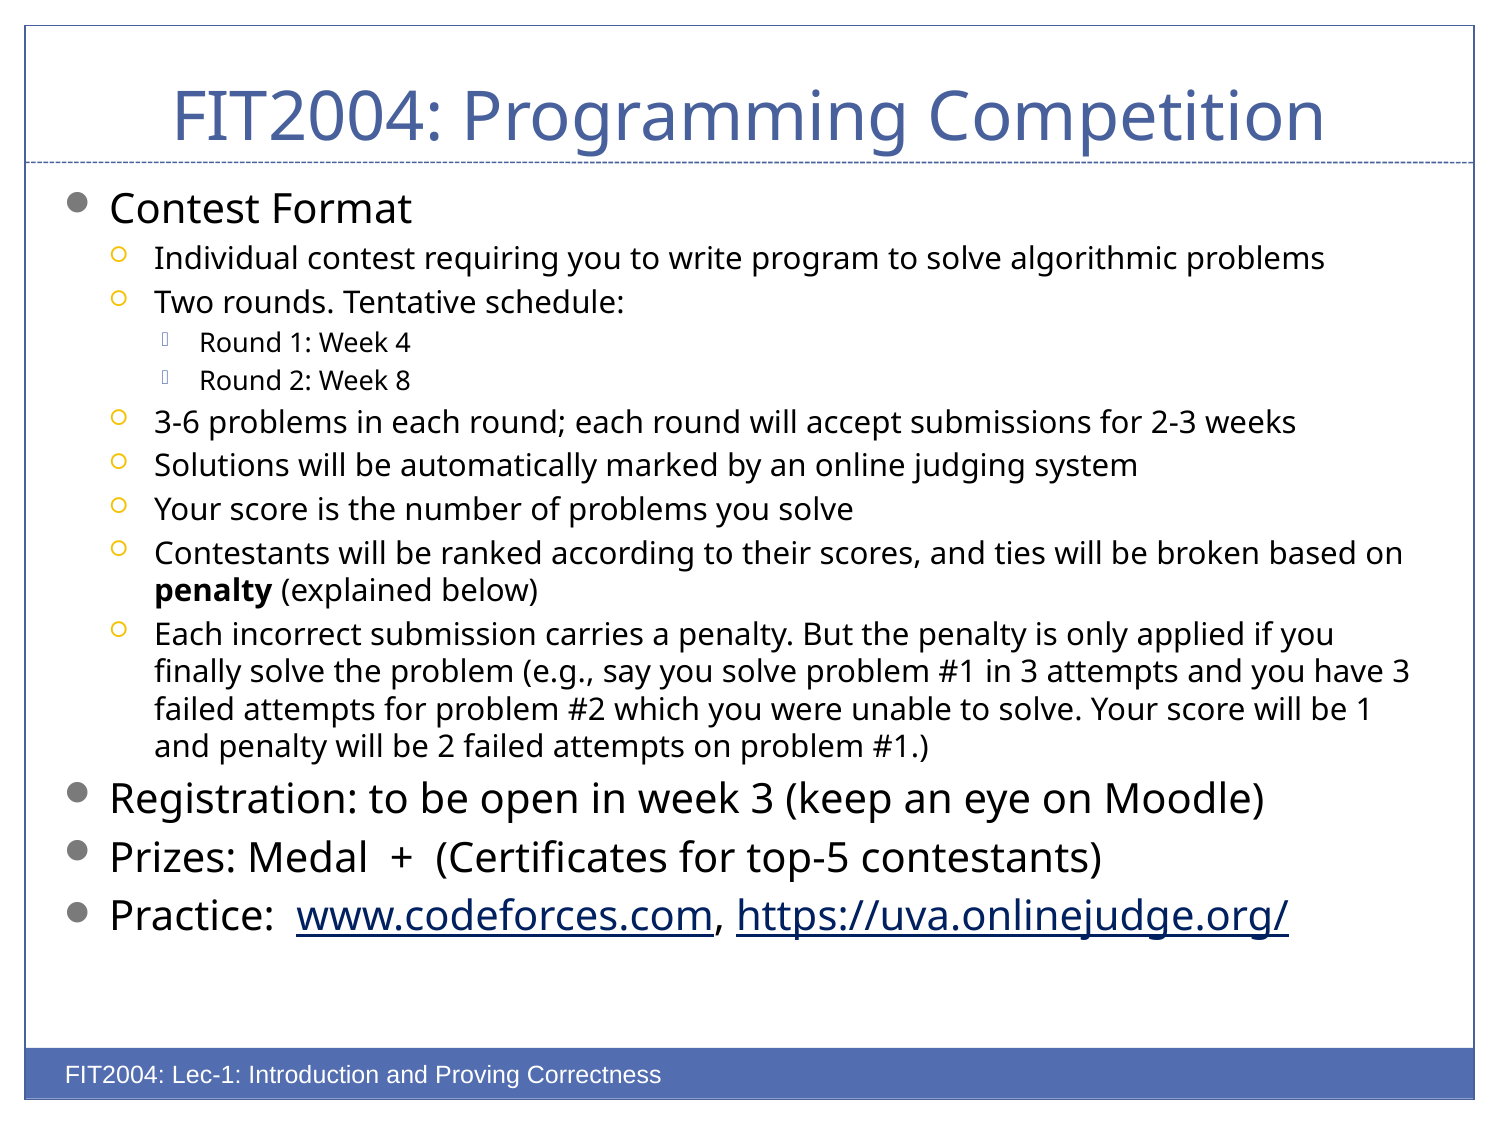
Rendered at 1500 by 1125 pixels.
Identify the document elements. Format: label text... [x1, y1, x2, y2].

list Contest Format Individual contest requiring you to write program to solve algorithmic problems Two rounds. Tentative schedule: Round 1: Week 4 Round 2: Week 8 3-6 problems in each round; each round will accept submissions for 2-3 weeks Solutions will be automatically marked by an online judging system Your score is the number of problems you solve Contestants will be ranked according to their scores, and ties will be broken based on penalty (explained below) Each incorrect submission carries a penalty. But the penalty is only applied if you finally solve the problem (e.g., say you solve problem #1 in 3 attempts and you have 3 failed attempts for problem #2 which you were unable to solve. Your score will be 1 and penalty will be 2 failed attempts on problem #1.) Registration: to be open in week 3 (keep an eye on Moodle) Prizes: Medal + (Certificates for top-5 contestants) Practice: www.codeforces.com, https://uva.onlinejudge.org/ [49, 174, 1445, 713]
title FIT2004: Programming Competition [49, 37, 1450, 162]
footer FIT2004: Lec-1: Introduction and Proving Correctness [50, 1051, 800, 1112]
